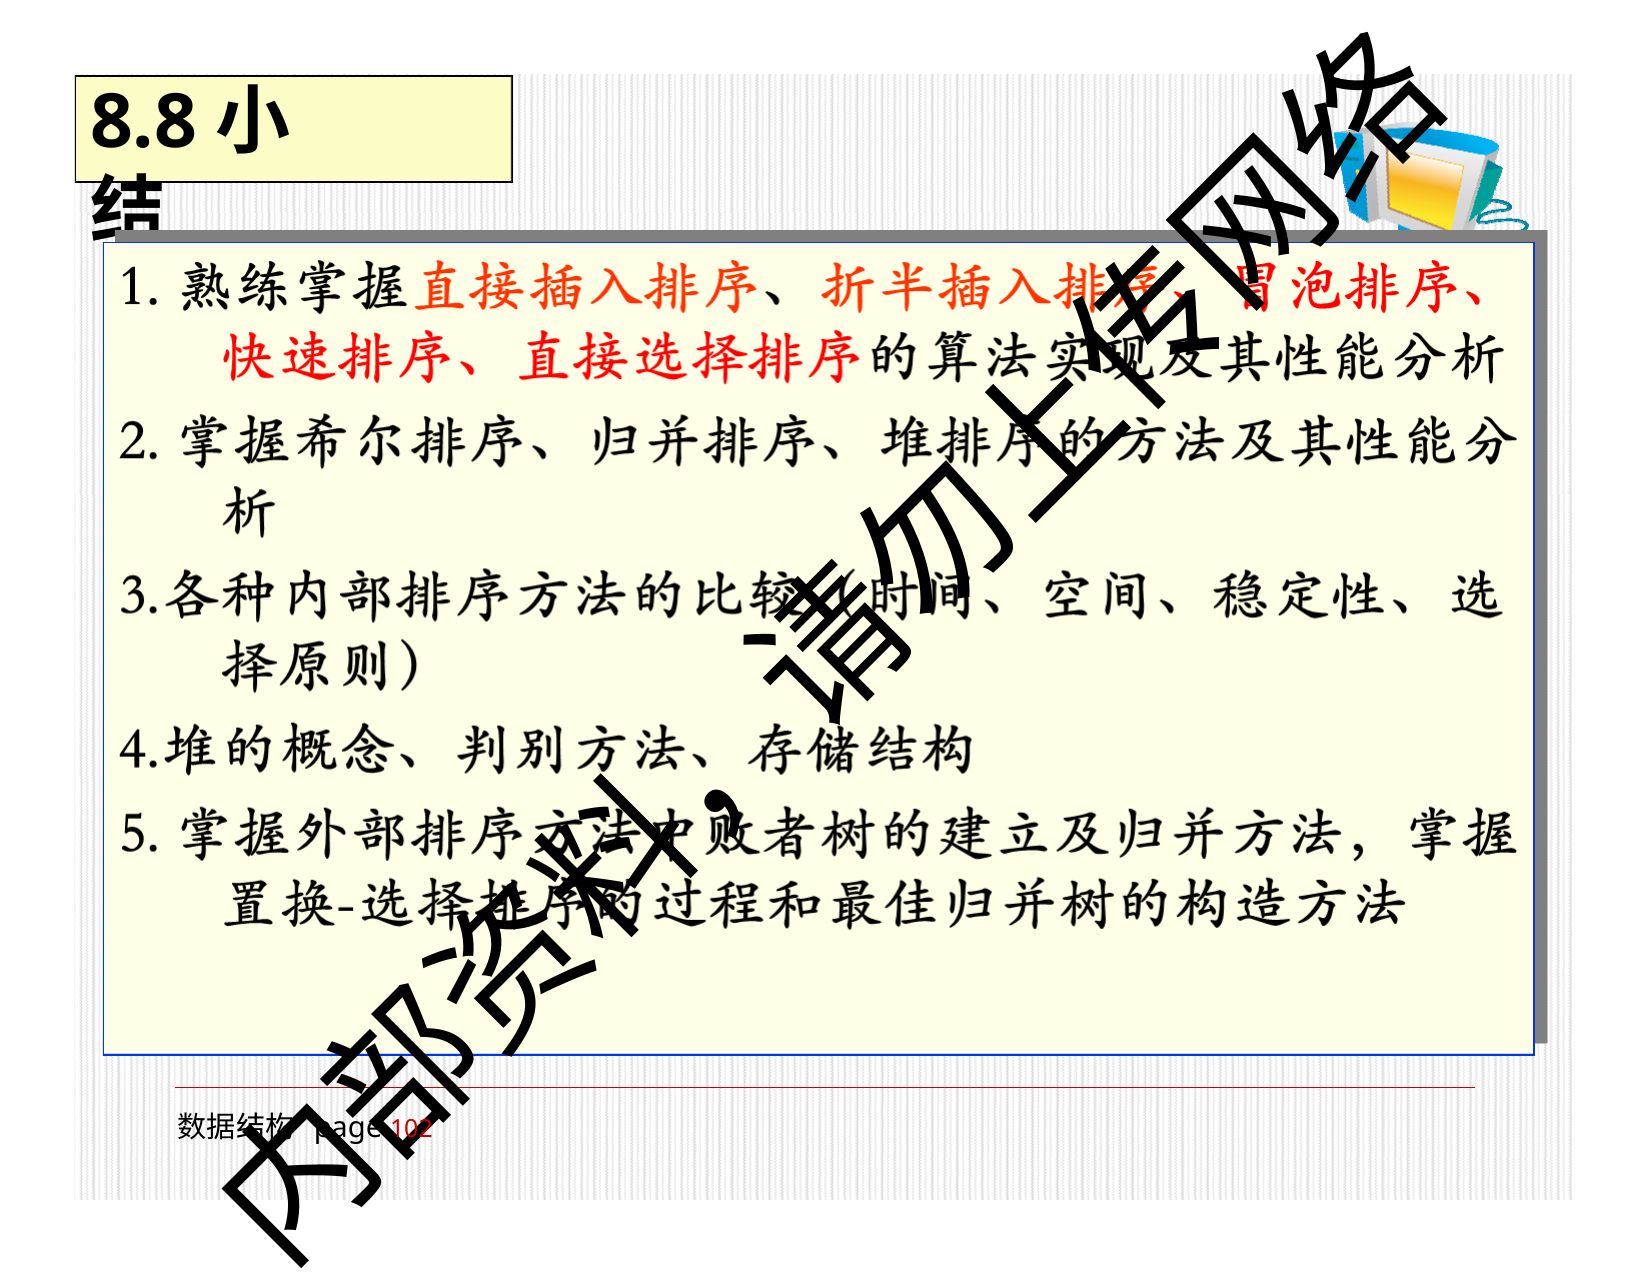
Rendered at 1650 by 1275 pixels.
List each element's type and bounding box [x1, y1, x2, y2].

text_box [102, 10, 1548, 1275]
picture [396, 74, 1575, 1200]
title [87, 70, 356, 286]
picture [356, 74, 1309, 120]
picture [74, 183, 327, 1200]
